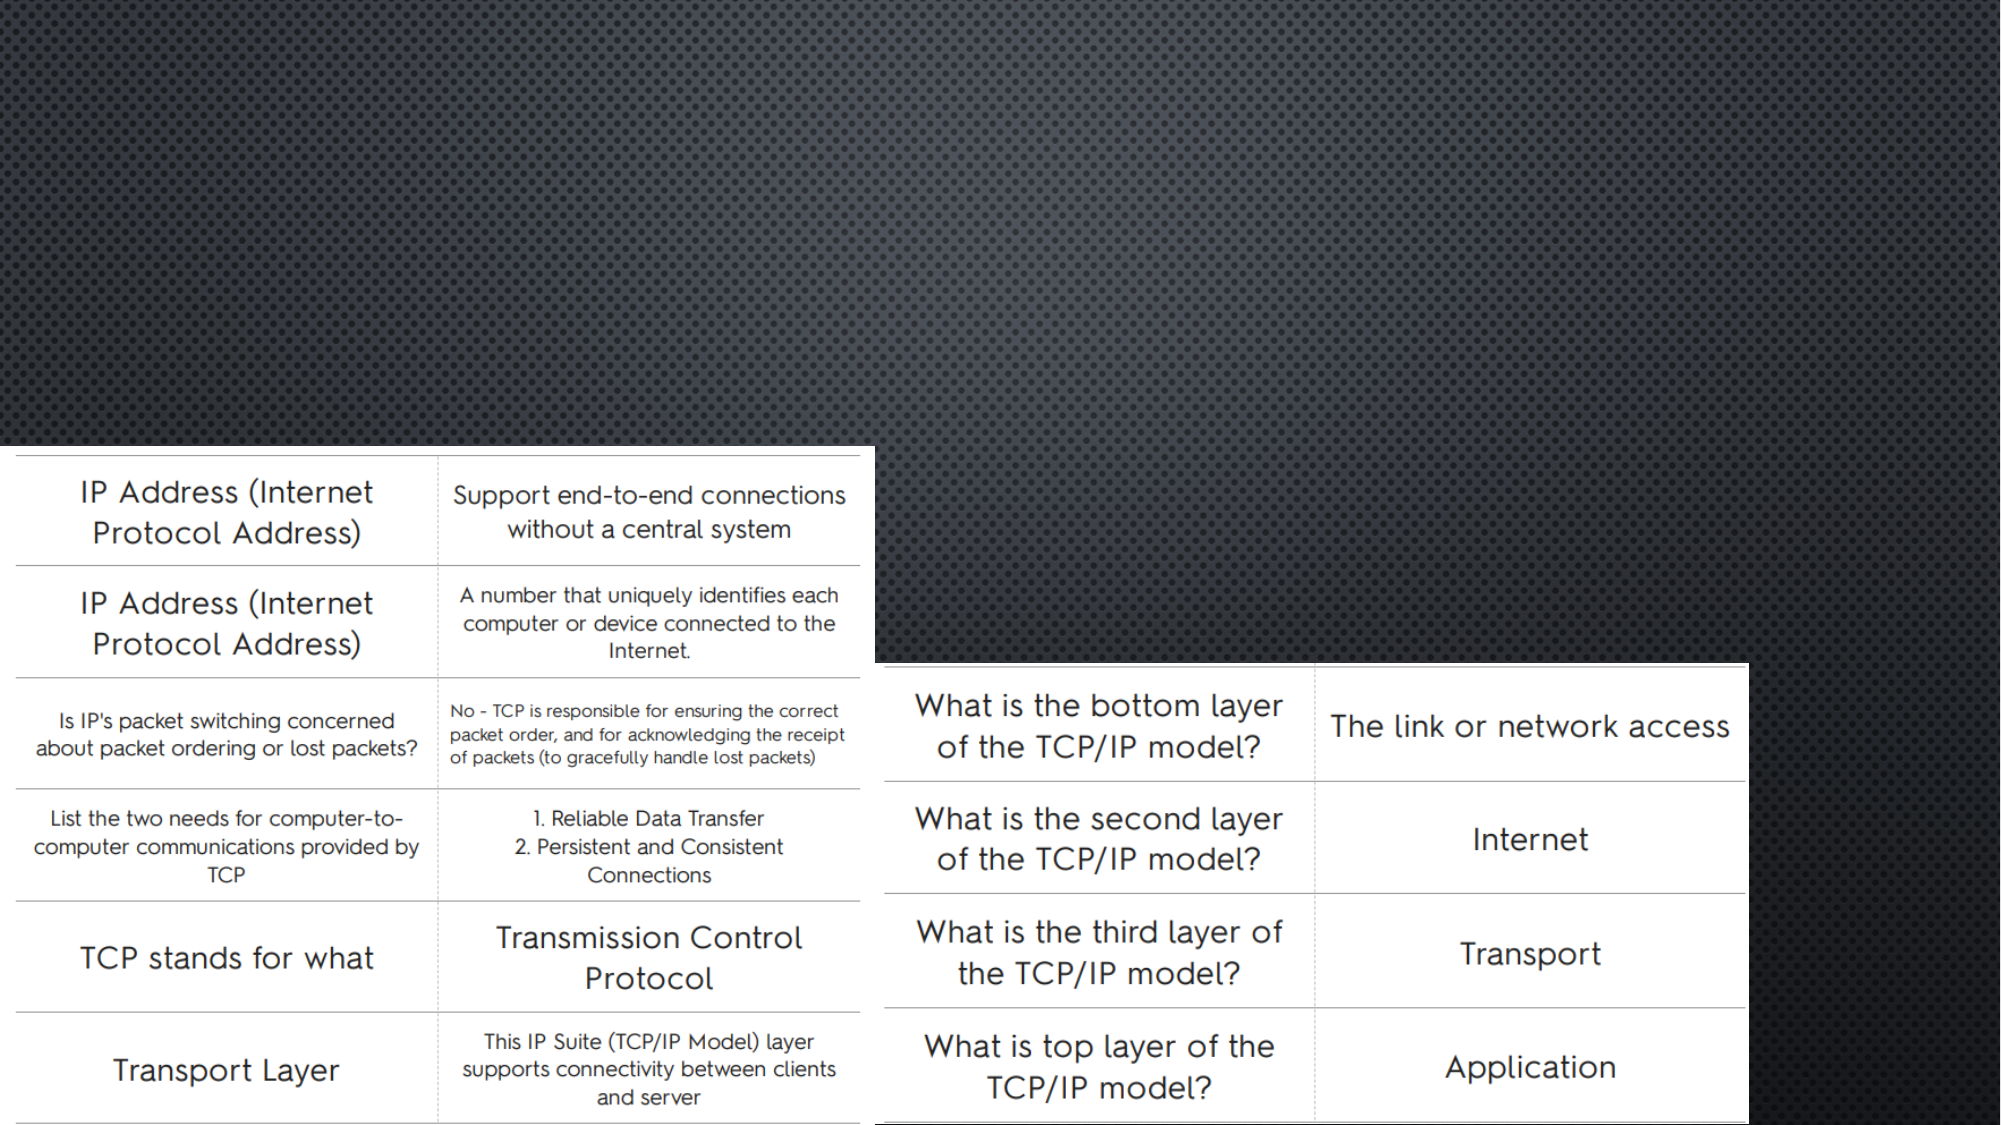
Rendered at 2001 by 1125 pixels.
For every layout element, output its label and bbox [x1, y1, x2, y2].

picture [0, 446, 1749, 1125]
